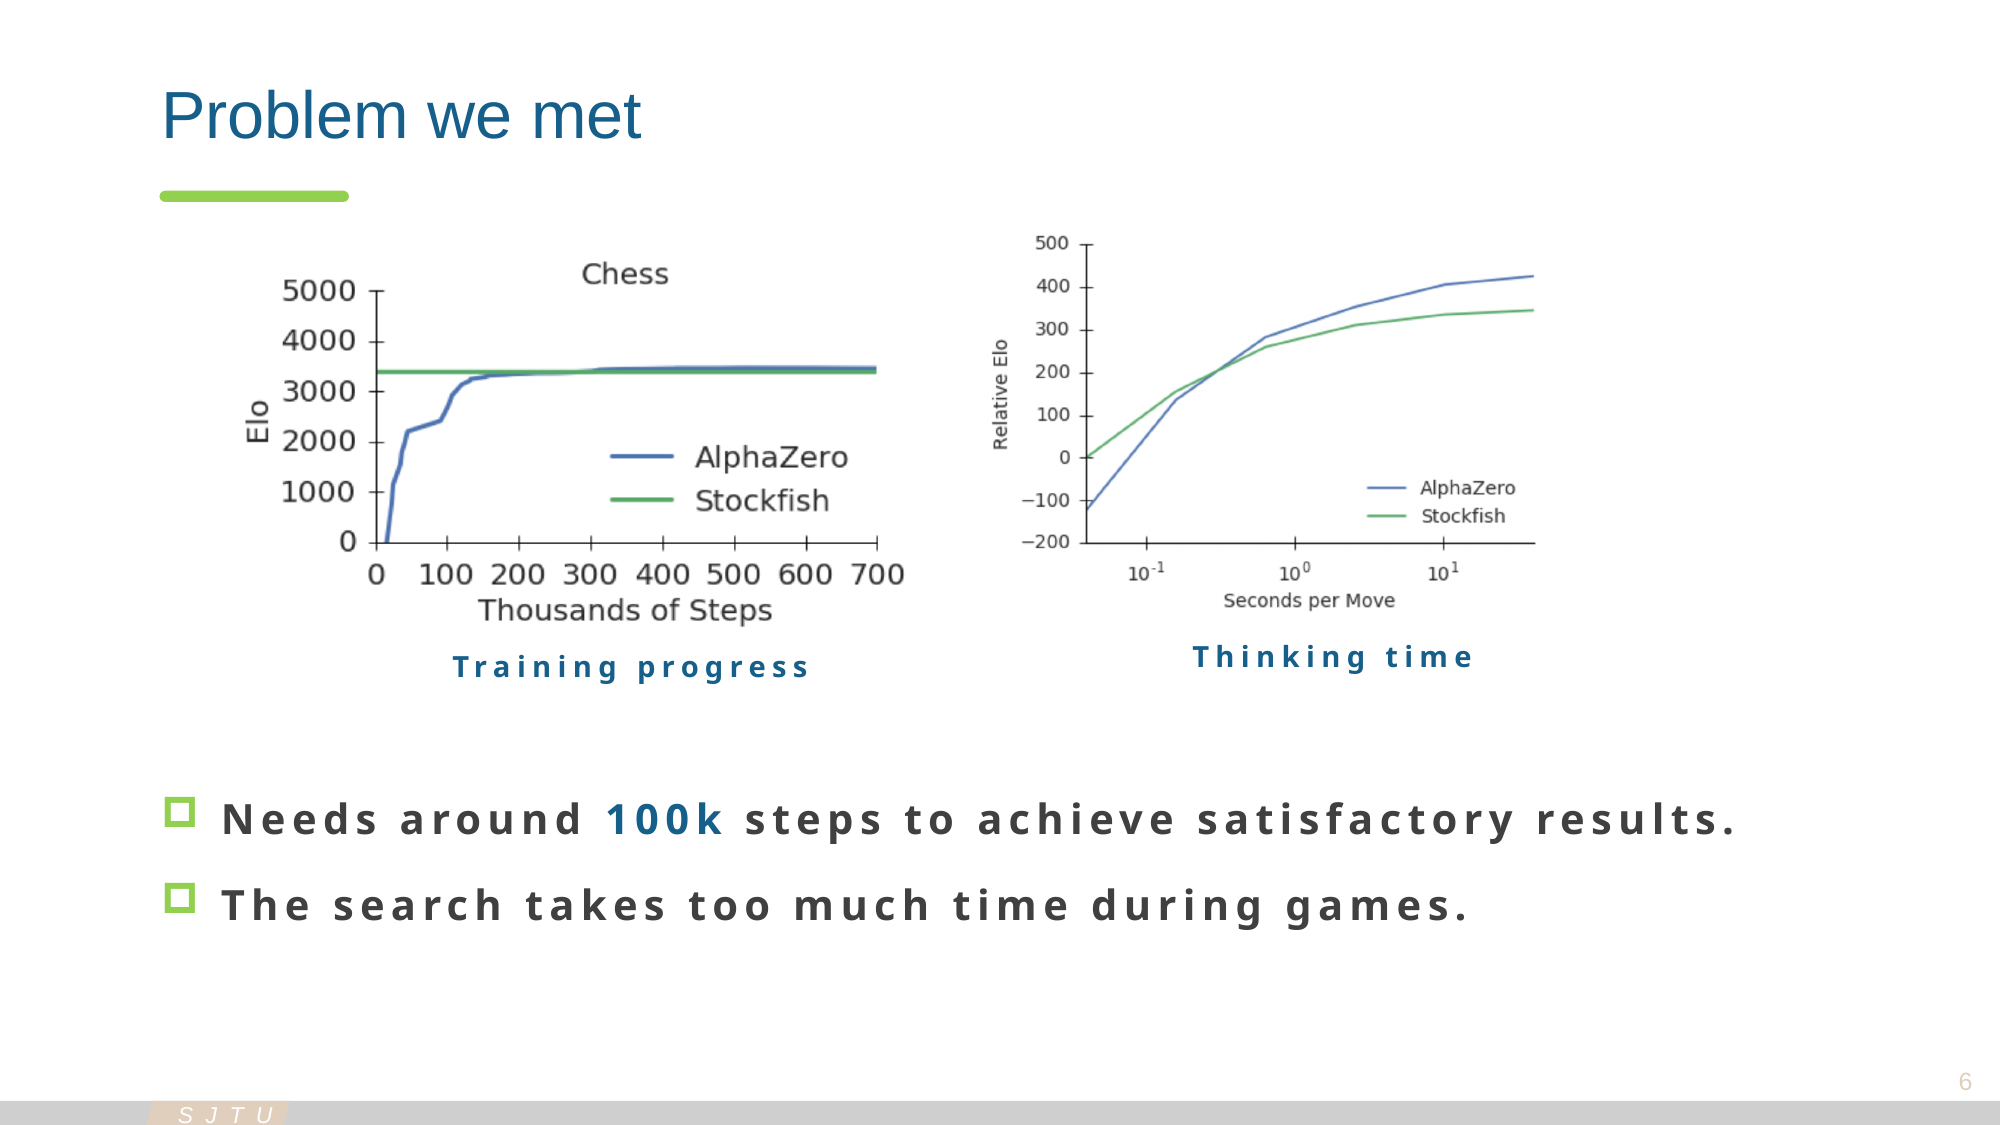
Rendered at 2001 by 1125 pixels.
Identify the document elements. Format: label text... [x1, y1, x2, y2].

list Needs around 100k steps to achieve satisfactory results. The search takes too much time during games. [146, 770, 1943, 955]
list Problem we met [146, 62, 1750, 161]
text_box Thinking time [999, 631, 1665, 681]
text_box Training progress [297, 641, 963, 691]
slide_number 6 [1817, 1052, 1988, 1109]
picture [231, 226, 919, 648]
picture [962, 200, 1552, 623]
